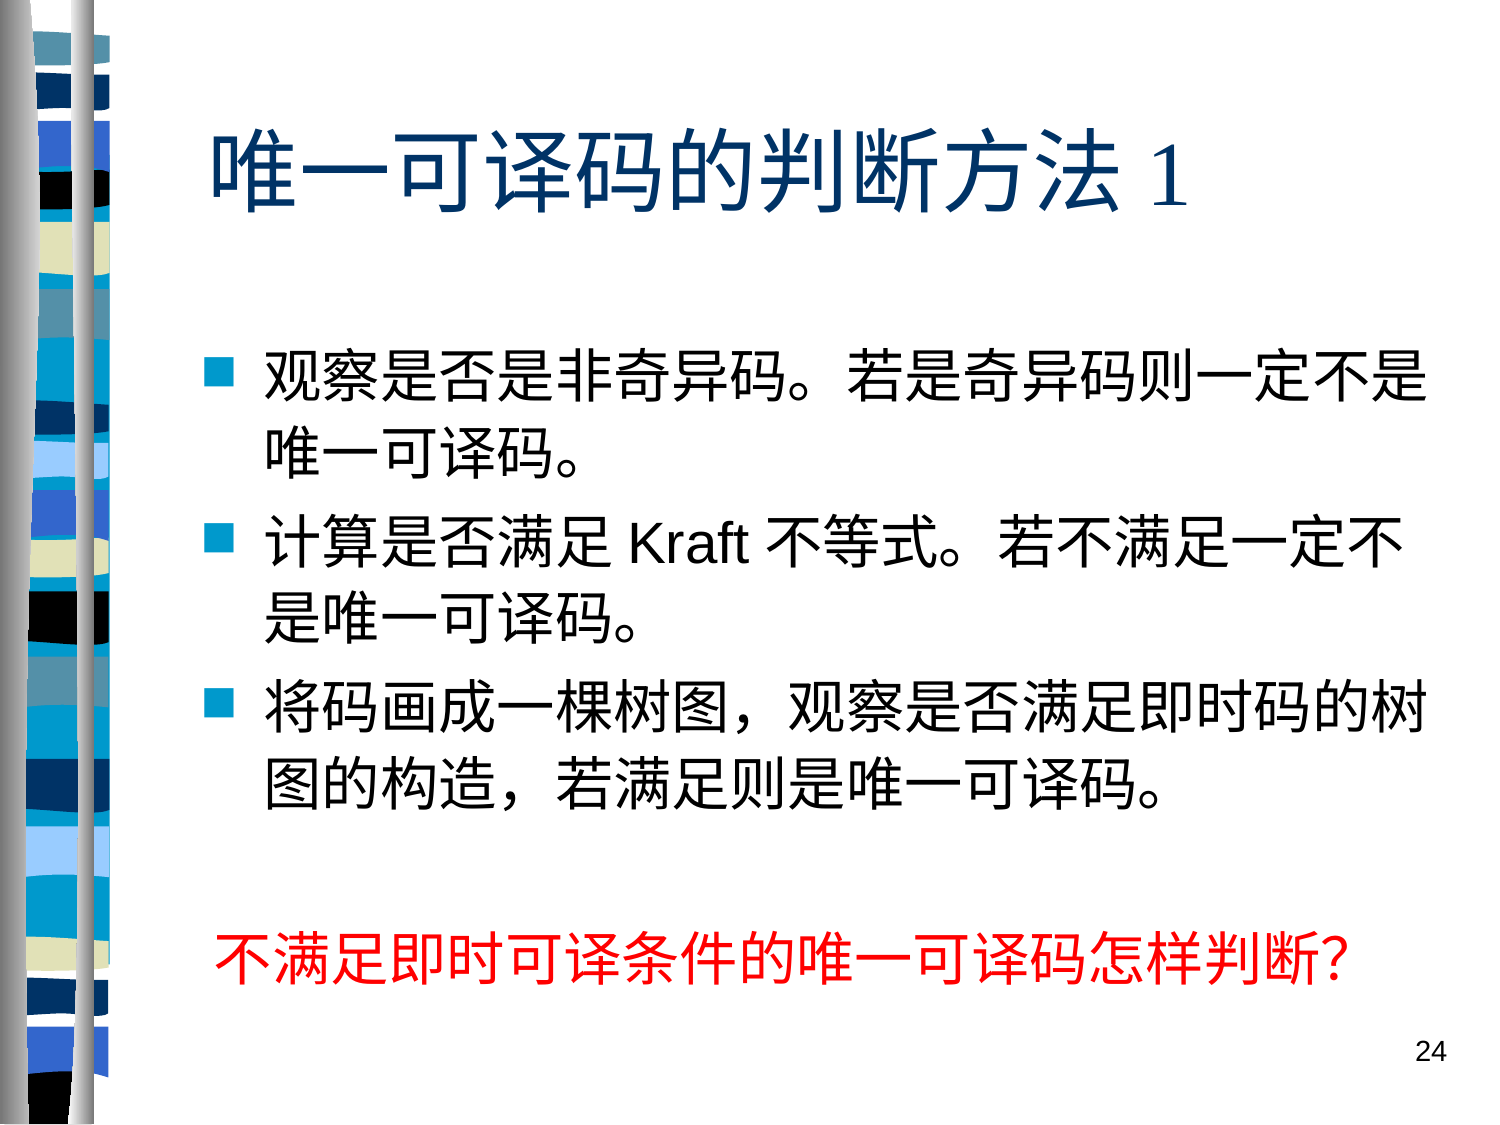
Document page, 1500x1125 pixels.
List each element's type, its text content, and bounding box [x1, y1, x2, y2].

list 观察是否是非奇异码。若是奇异码则一定不是唯一可译码。 计算是否满足Kraft不等式。若不满足一定不是唯一可译码。 将码画成一棵树图，观察是否满足即时码的树图的构造，若满足则是唯一可译码。 [192, 324, 1468, 1000]
slide_number 24 [1149, 1024, 1463, 1101]
text_box 不满足即时可译条件的唯一可译码怎样判断？ [199, 914, 1394, 999]
title 唯一可译码的判断方法1 [192, 75, 1468, 263]
